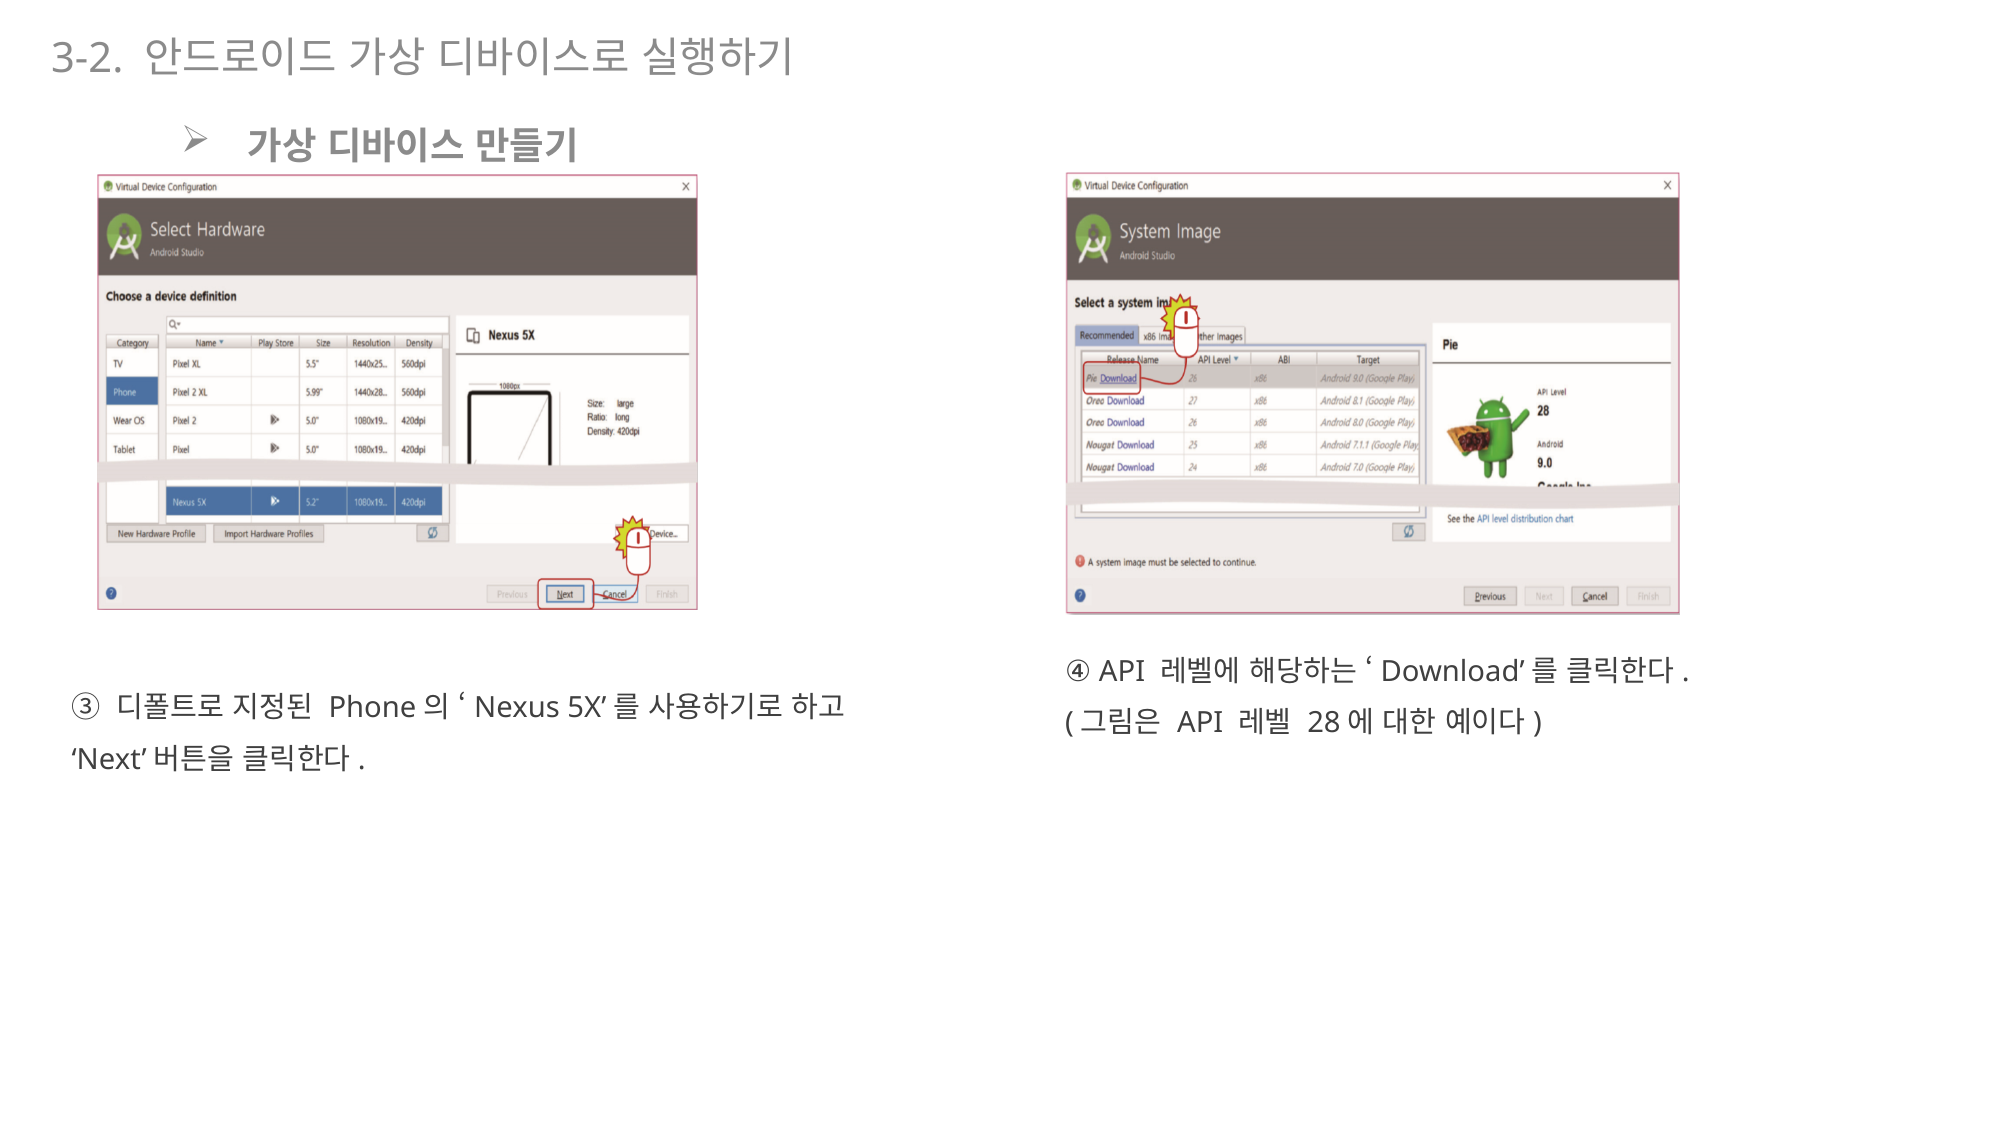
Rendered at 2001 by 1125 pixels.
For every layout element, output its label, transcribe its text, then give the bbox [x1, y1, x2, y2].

text_box 가상 디바이스 만들기 [35, 91, 724, 175]
picture [97, 174, 698, 610]
text_box ④ API 레벨에 해당하는 ‘Download’를 클릭한다. (그림은 API 레벨 28에 대한 예이다) [1065, 641, 1817, 724]
text_box 3-2. 안드로이드 가상 디바이스로 실행하기 [35, 20, 1277, 91]
picture [1065, 170, 1680, 615]
text_box ③ 디폴트로 지정된 Phone의 ‘Nexus 5X’를 사용하기로 하고 ‘Next’버튼을 클릭한다. [71, 677, 1082, 761]
